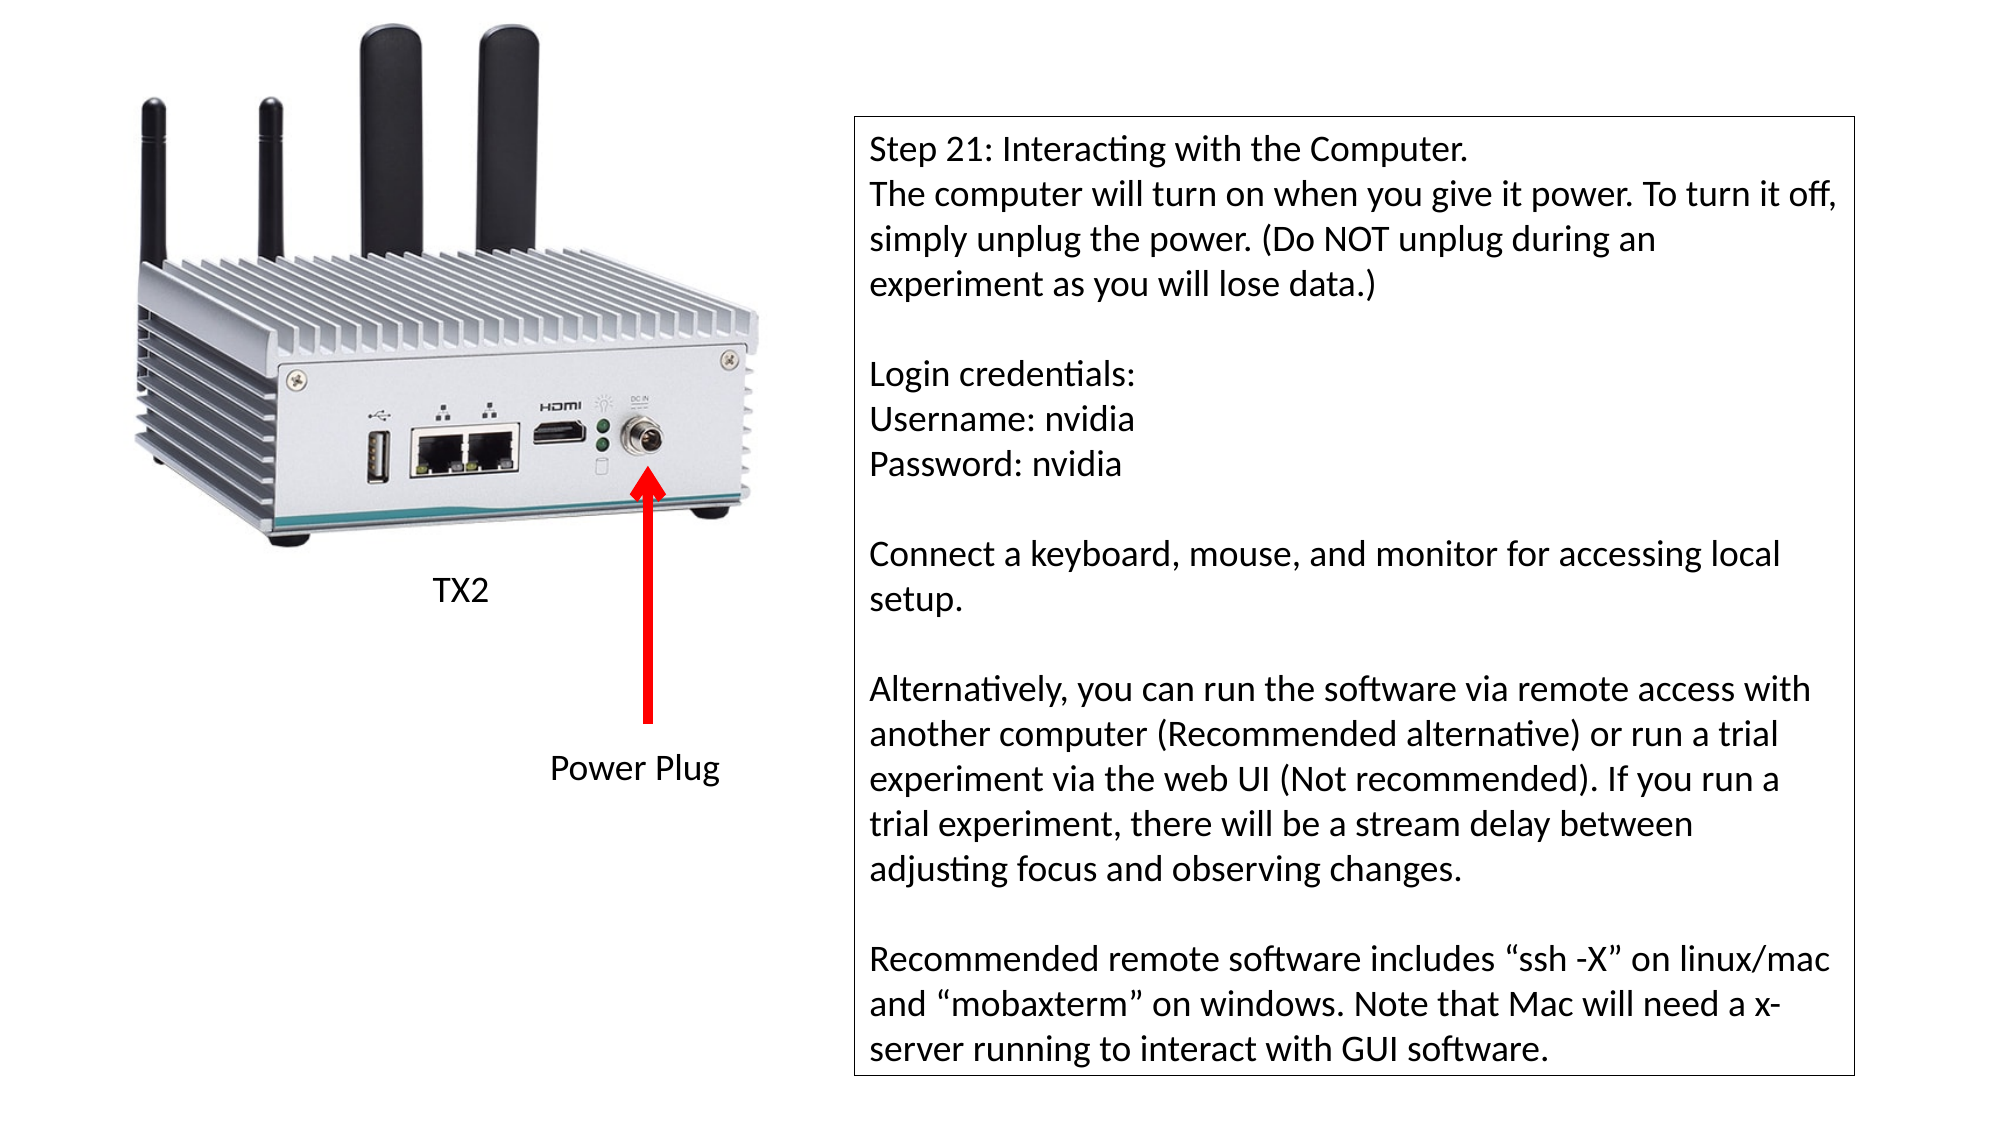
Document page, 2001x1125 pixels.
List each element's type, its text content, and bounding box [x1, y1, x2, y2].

text_box Step 21: Interacting with the Computer. The computer will turn on when you give it power. To turn it off, simply unplug the power. (Do NOT unplug during an experiment as you will lose data.) Login credentials: Username: nvidia Password: nvidia Connect a keyboard, mouse, and monitor for accessing local setup. Alternatively, you can run the software via remote access with another computer (Recommended alternative) or run a trial experiment via the web UI (Not recommended). If you run a trial experiment, there will be a stream delay between adjusting focus and observing changes. Recommended remote software includes “ssh -X” on linux/mac and “mobaxterm” on windows. Note that Mac will need a x-server running to interact with GUI software. [854, 116, 1855, 1076]
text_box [98, 0, 789, 797]
